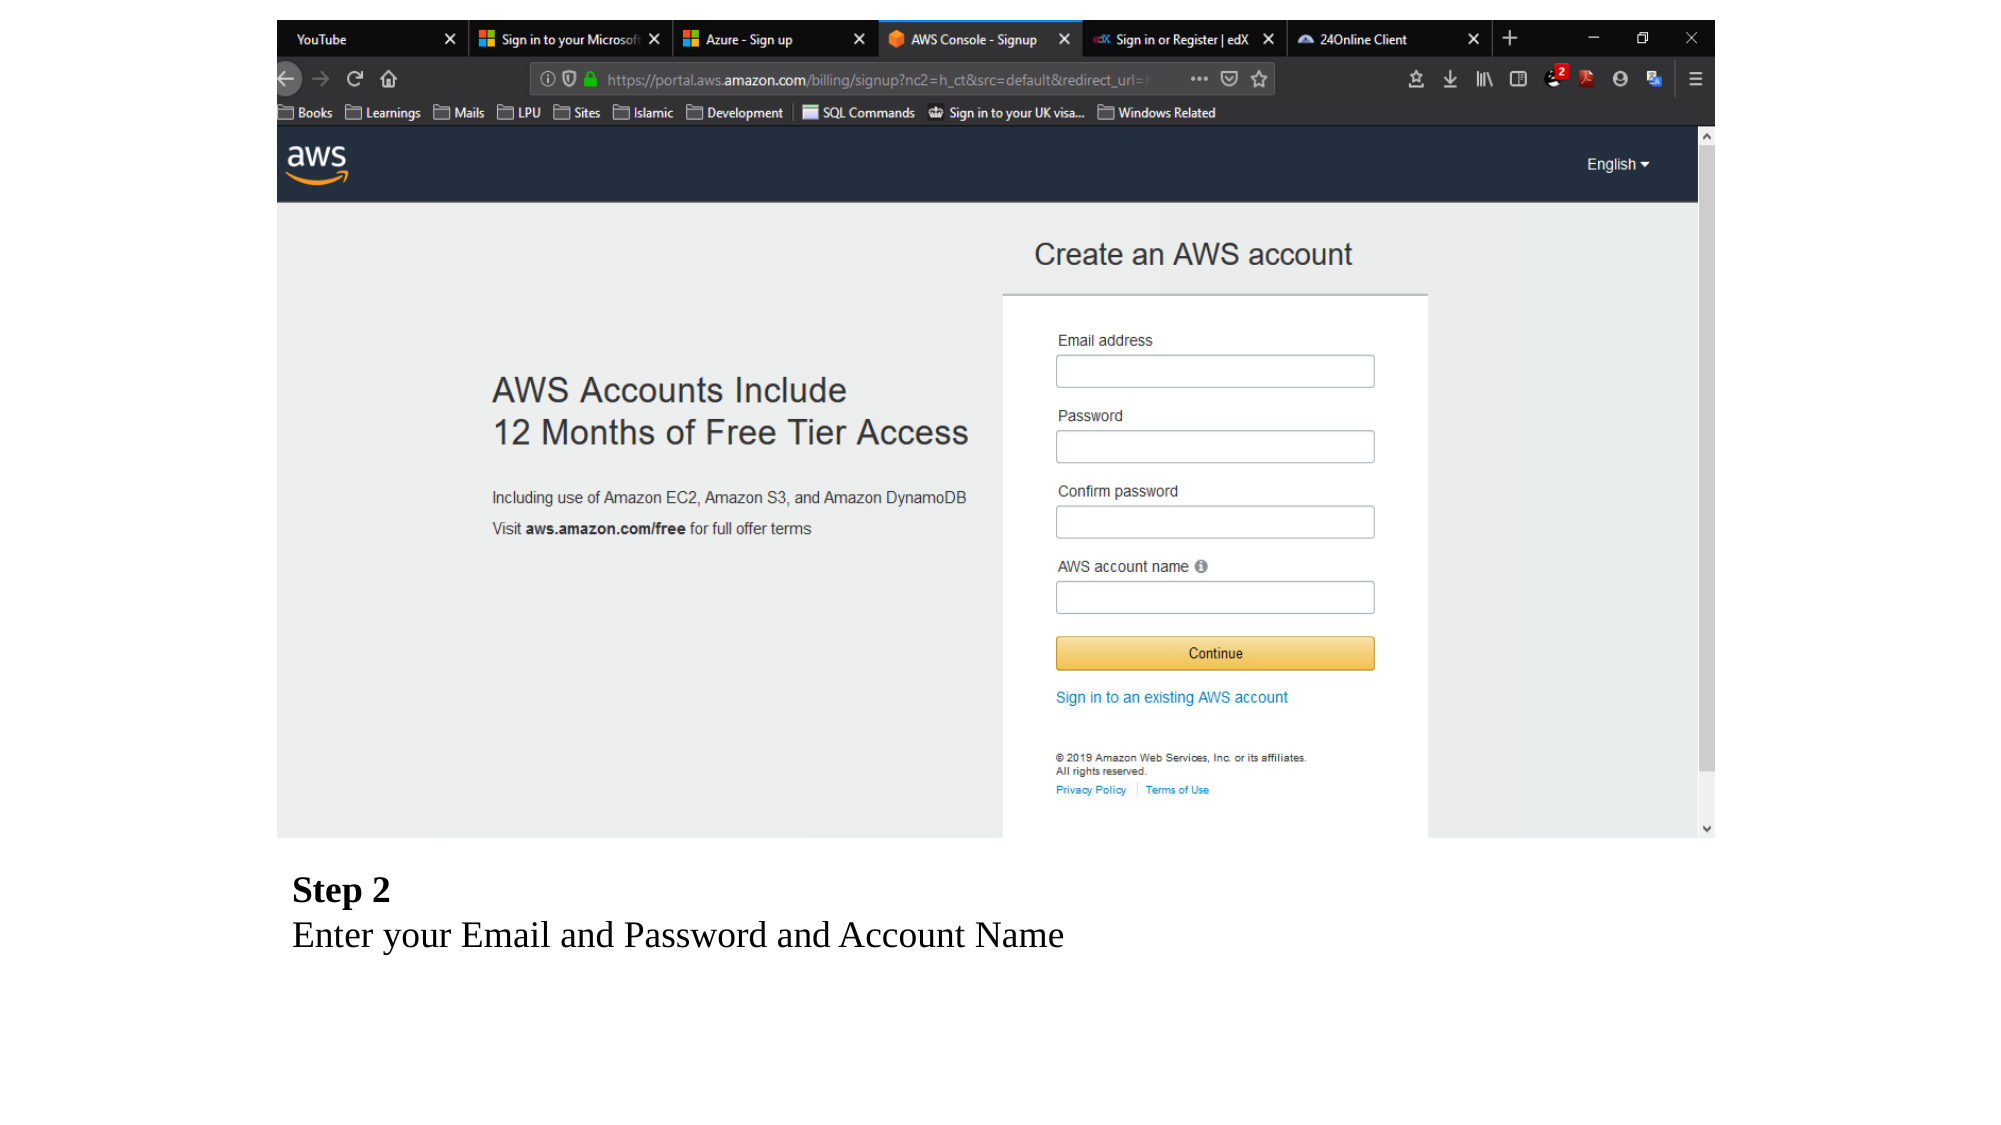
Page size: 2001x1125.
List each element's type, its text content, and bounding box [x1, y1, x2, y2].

picture [277, 20, 1715, 838]
text_box Step 2 Enter your Email and Password and Account Name [277, 857, 1306, 1008]
